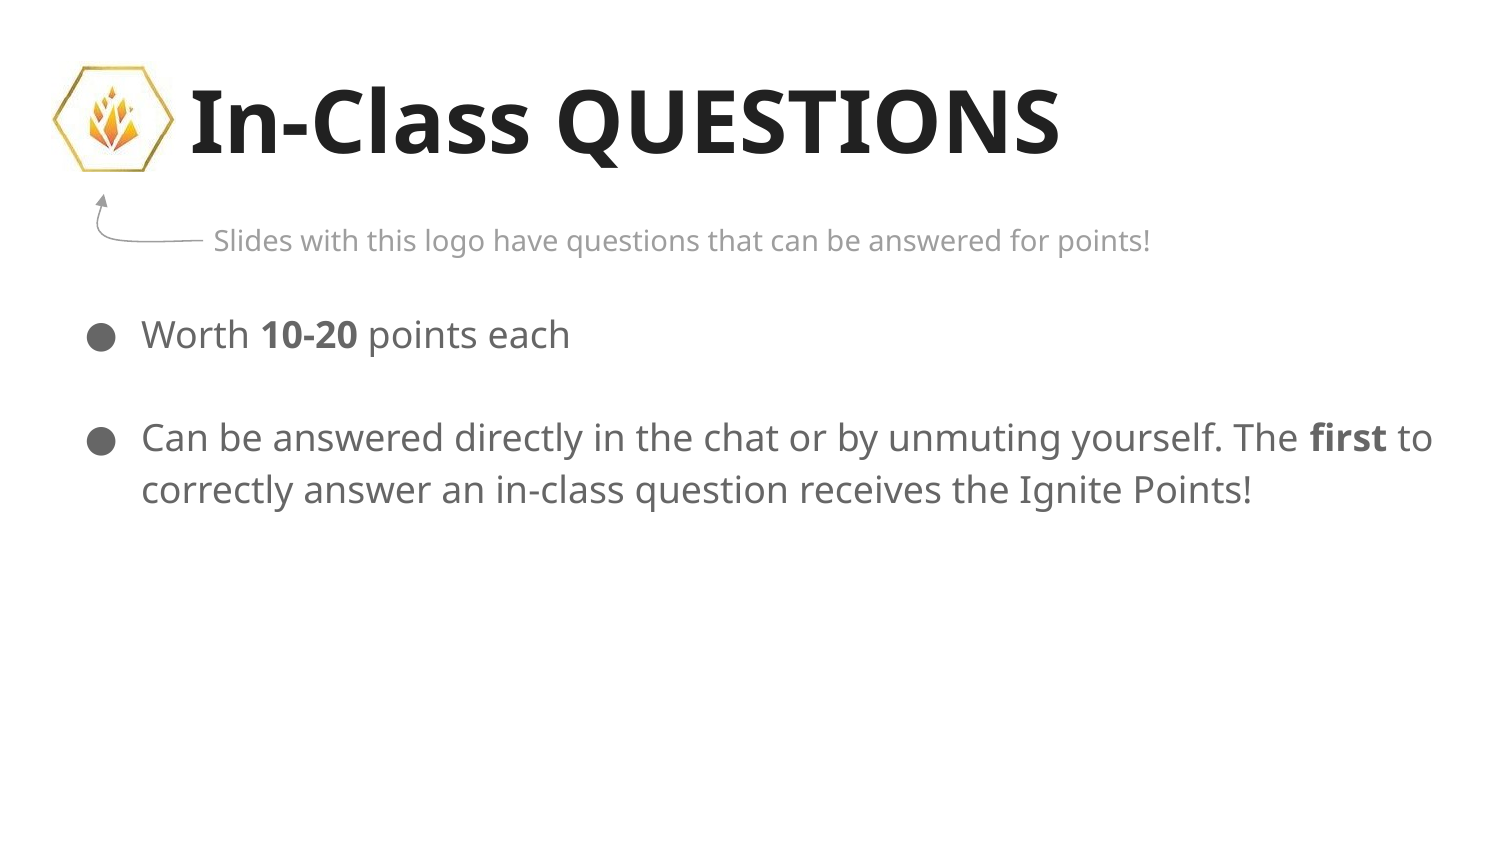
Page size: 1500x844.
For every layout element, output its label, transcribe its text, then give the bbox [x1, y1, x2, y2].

text_box Slides with this logo have questions that can be answered for points! [198, 207, 1476, 289]
title In-Class QUESTIONS [175, 50, 1500, 183]
picture [50, 61, 176, 172]
list Worth 10-20 points each Can be answered directly in the chat or by unmuting yourself. The first to correctly answer an in-class question receives the Ignite Points! [51, 289, 1449, 837]
text_box [95, 193, 198, 242]
